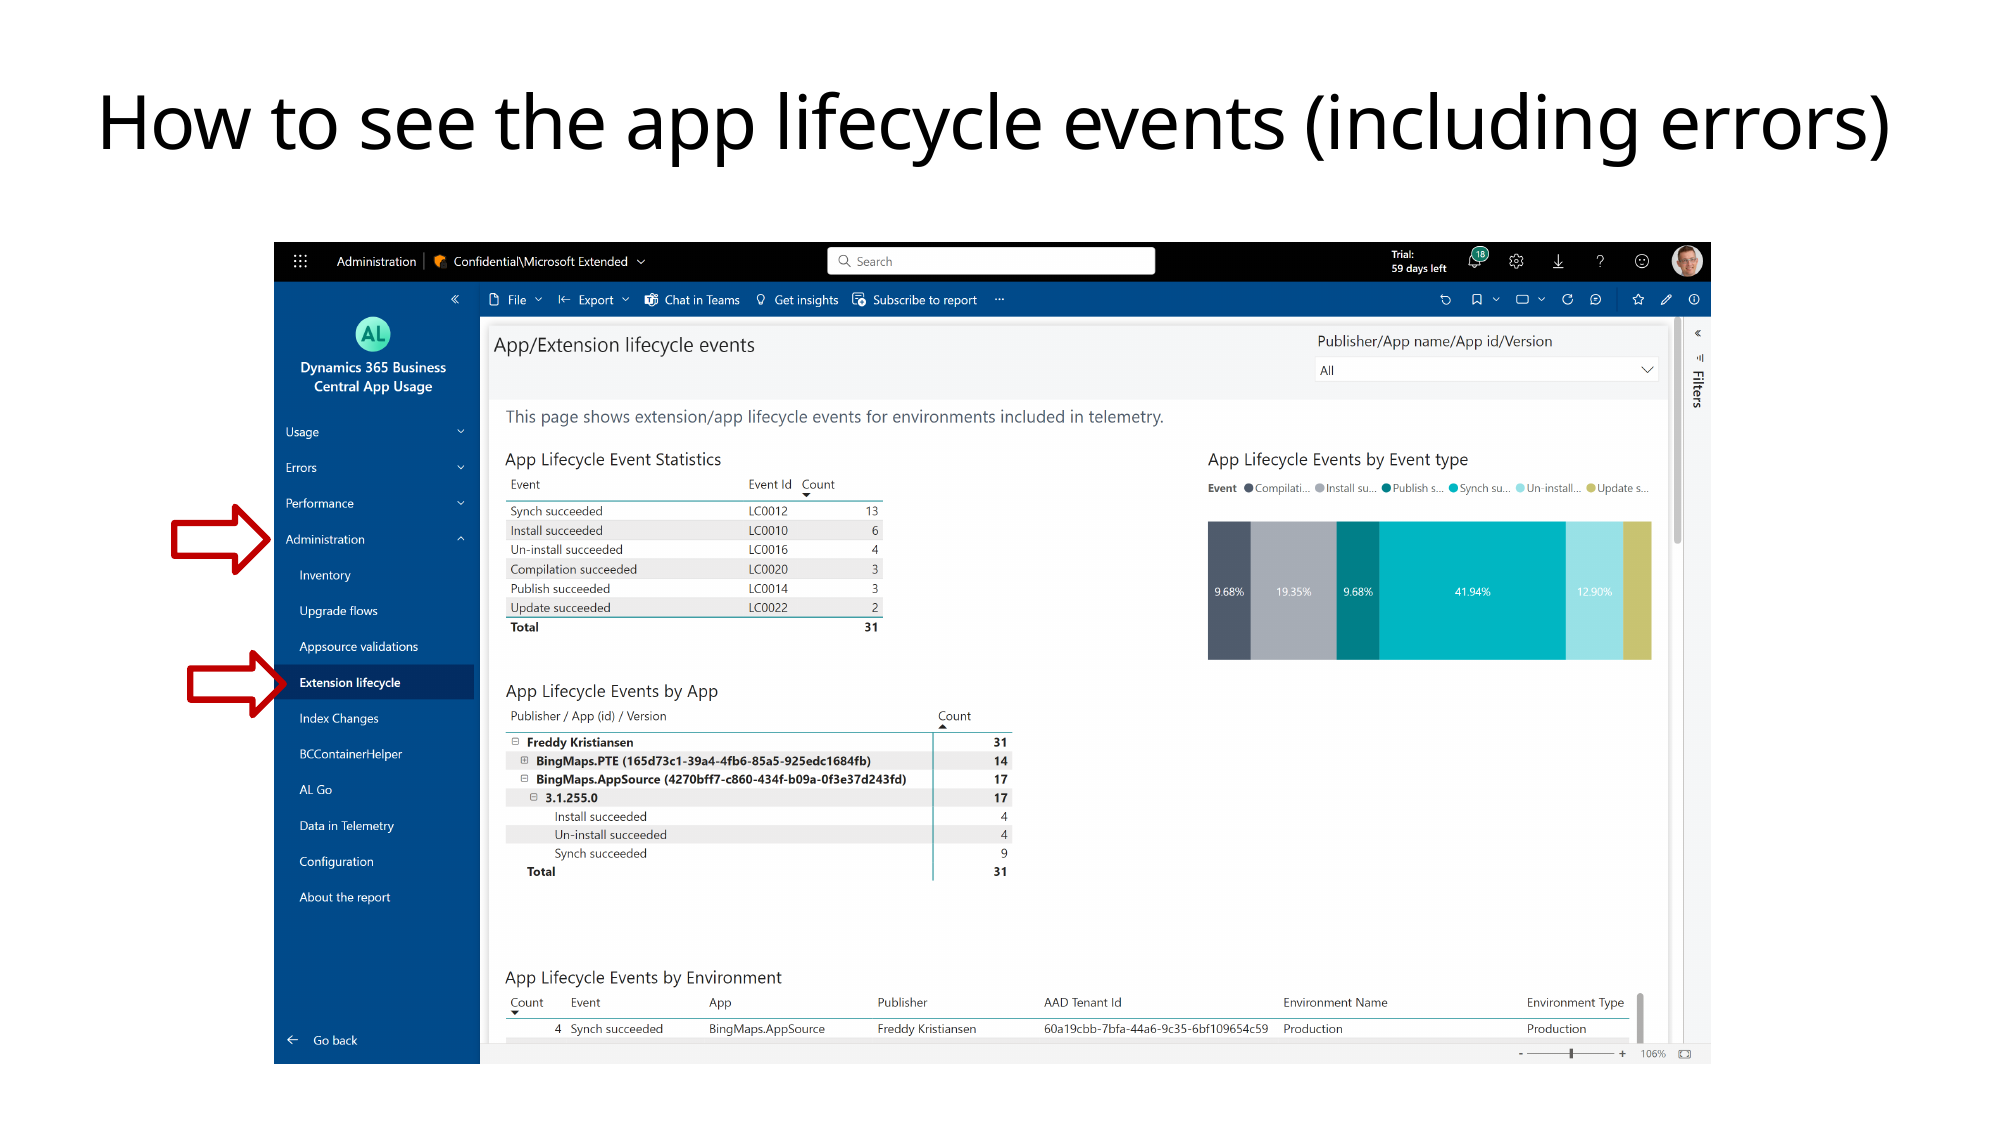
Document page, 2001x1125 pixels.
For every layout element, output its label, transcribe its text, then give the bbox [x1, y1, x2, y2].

title How to see the app lifecycle events (including errors) [96, 75, 1904, 166]
text_box [189, 652, 273, 716]
text_box [173, 505, 269, 573]
picture [273, 242, 1712, 1064]
